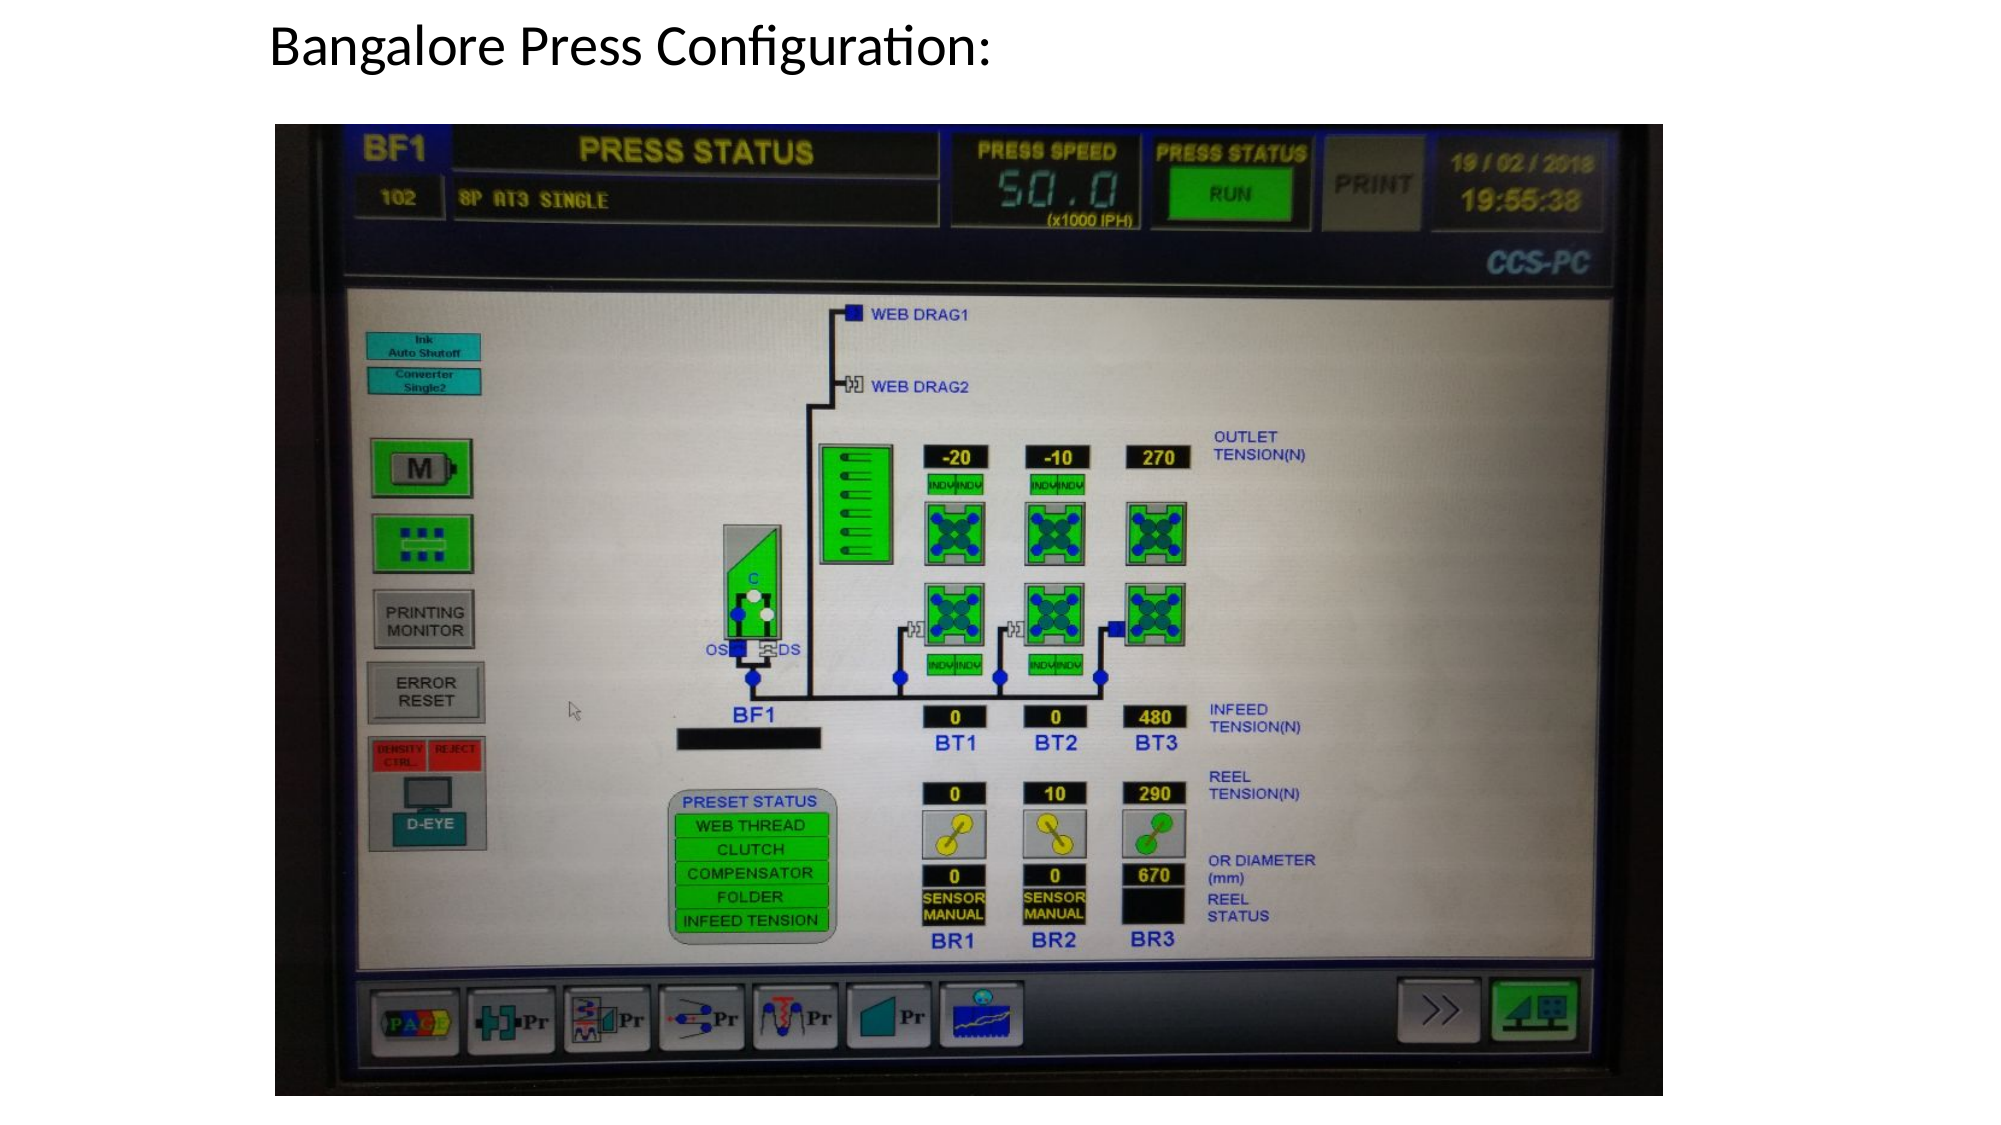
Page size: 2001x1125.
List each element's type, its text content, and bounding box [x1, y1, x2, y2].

text_box Bangalore Press Configuration: [254, 0, 1009, 85]
picture [274, 124, 1663, 1096]
